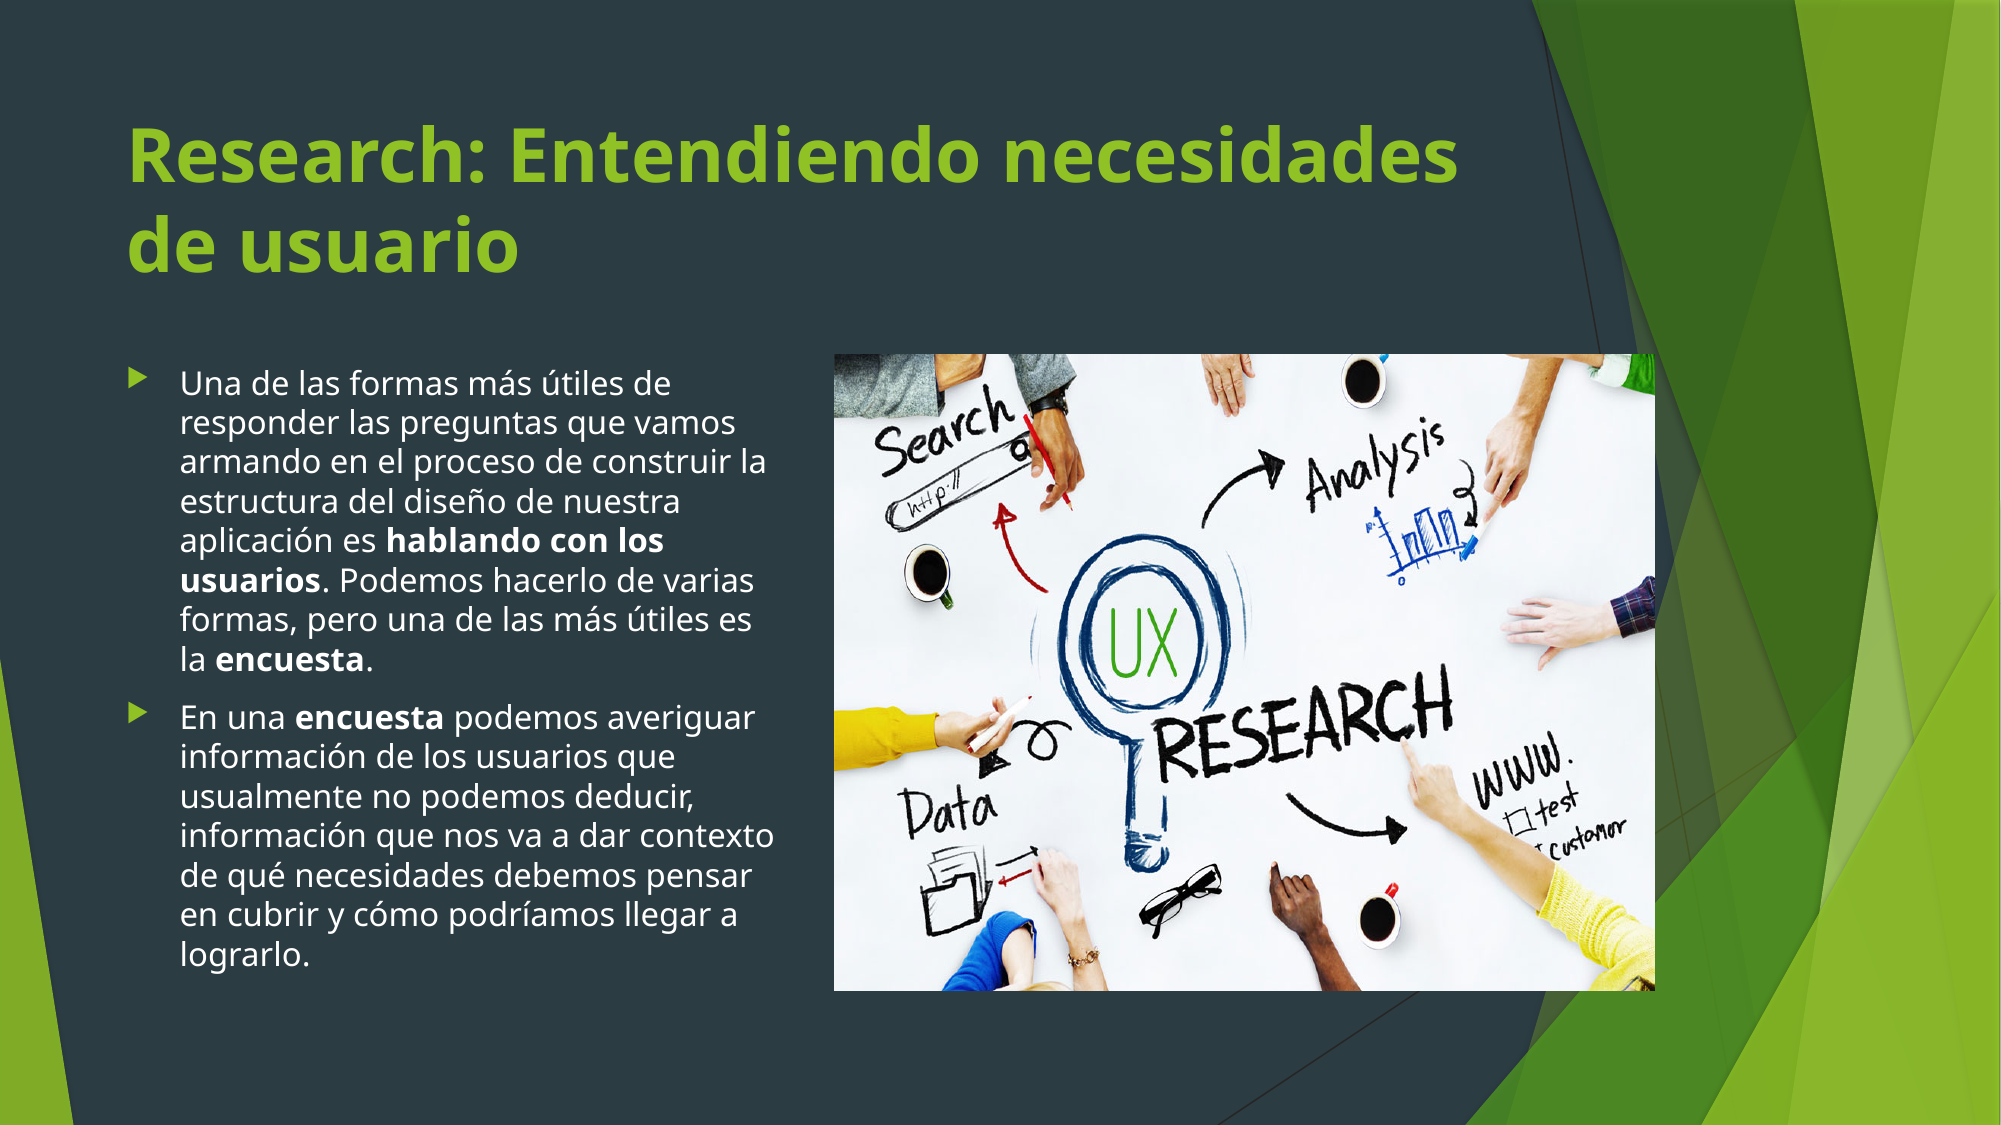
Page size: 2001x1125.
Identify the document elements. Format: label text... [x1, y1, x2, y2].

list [834, 353, 1655, 992]
title Research: Entendiendo necesidades de usuario [111, 99, 1522, 317]
list Una de las formas más útiles de responder las preguntas que vamos armando en el proceso de construir la estructura del diseño de nuestra aplicación es hablando con los usuarios. Podemos hacerlo de varias formas, pero una de las más útiles es la encuesta. En una encuesta podemos averiguar información de los usuarios que usualmente no podemos deducir, información que nos va a dar contexto de qué necesidades debemos pensar en cubrir y cómo podríamos llegar a lograrlo. [111, 354, 798, 992]
